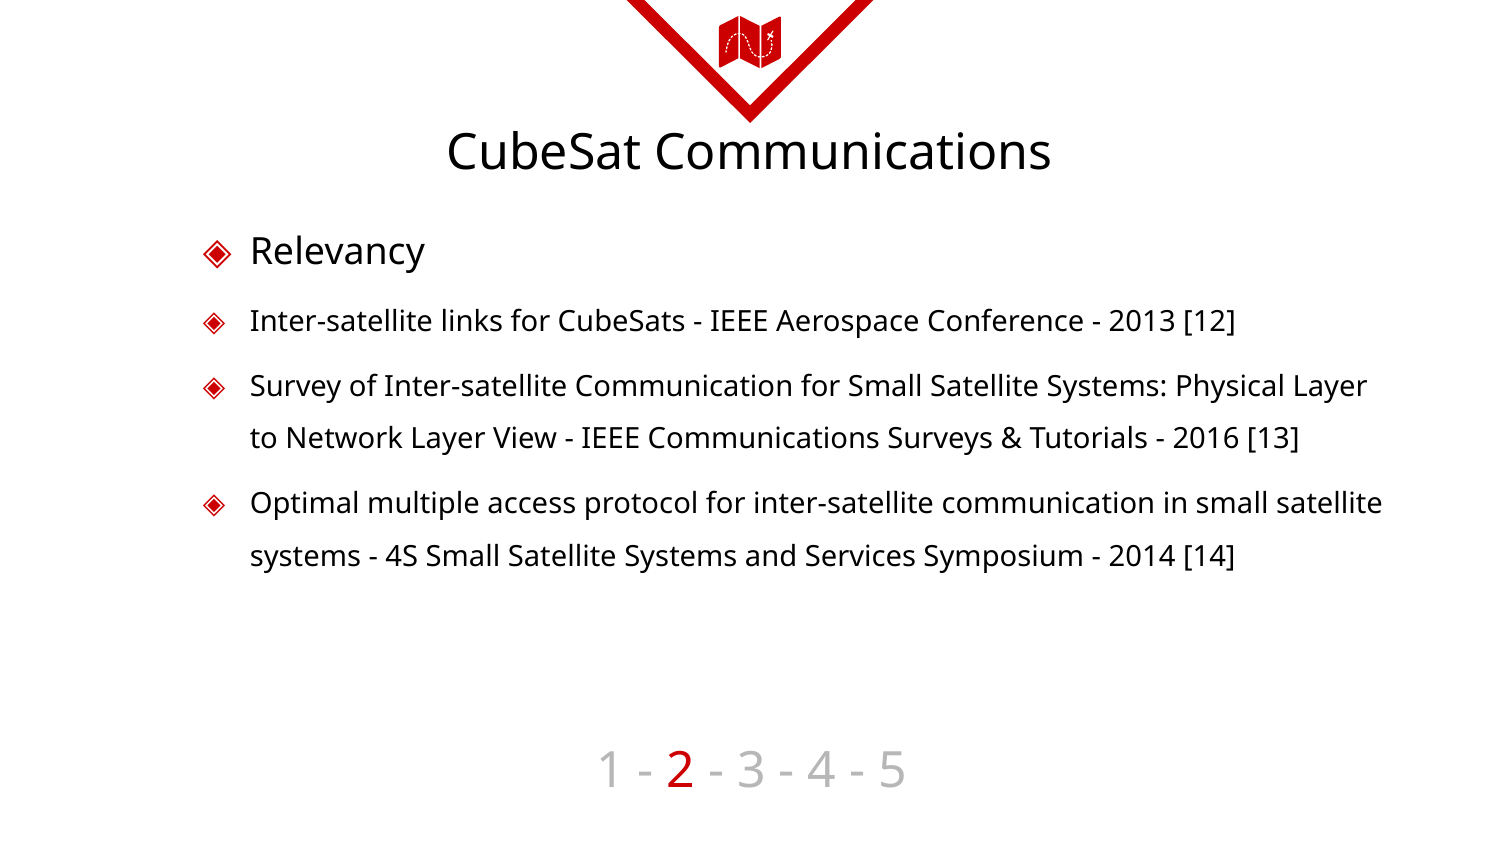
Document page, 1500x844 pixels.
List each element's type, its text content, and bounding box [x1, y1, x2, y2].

list Relevancy Inter-satellite links for CubeSats - IEEE Aerospace Conference - 2013 [12] Survey of Inter-satellite Communication for Small Satellite Systems: Physical Layer to Network Layer View - IEEE Communications Surveys & Tutorials - 2016 [13] Optimal multiple access protocol for inter-satellite communication in small satellite systems - 4S Small Satellite Systems and Services Symposium - 2014 [14] [169, 189, 1415, 758]
text_box 1 - 2 - 3 - 4 - 5 [350, 722, 1153, 844]
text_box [718, 15, 782, 69]
title CubeSat Communications [169, 104, 1331, 189]
